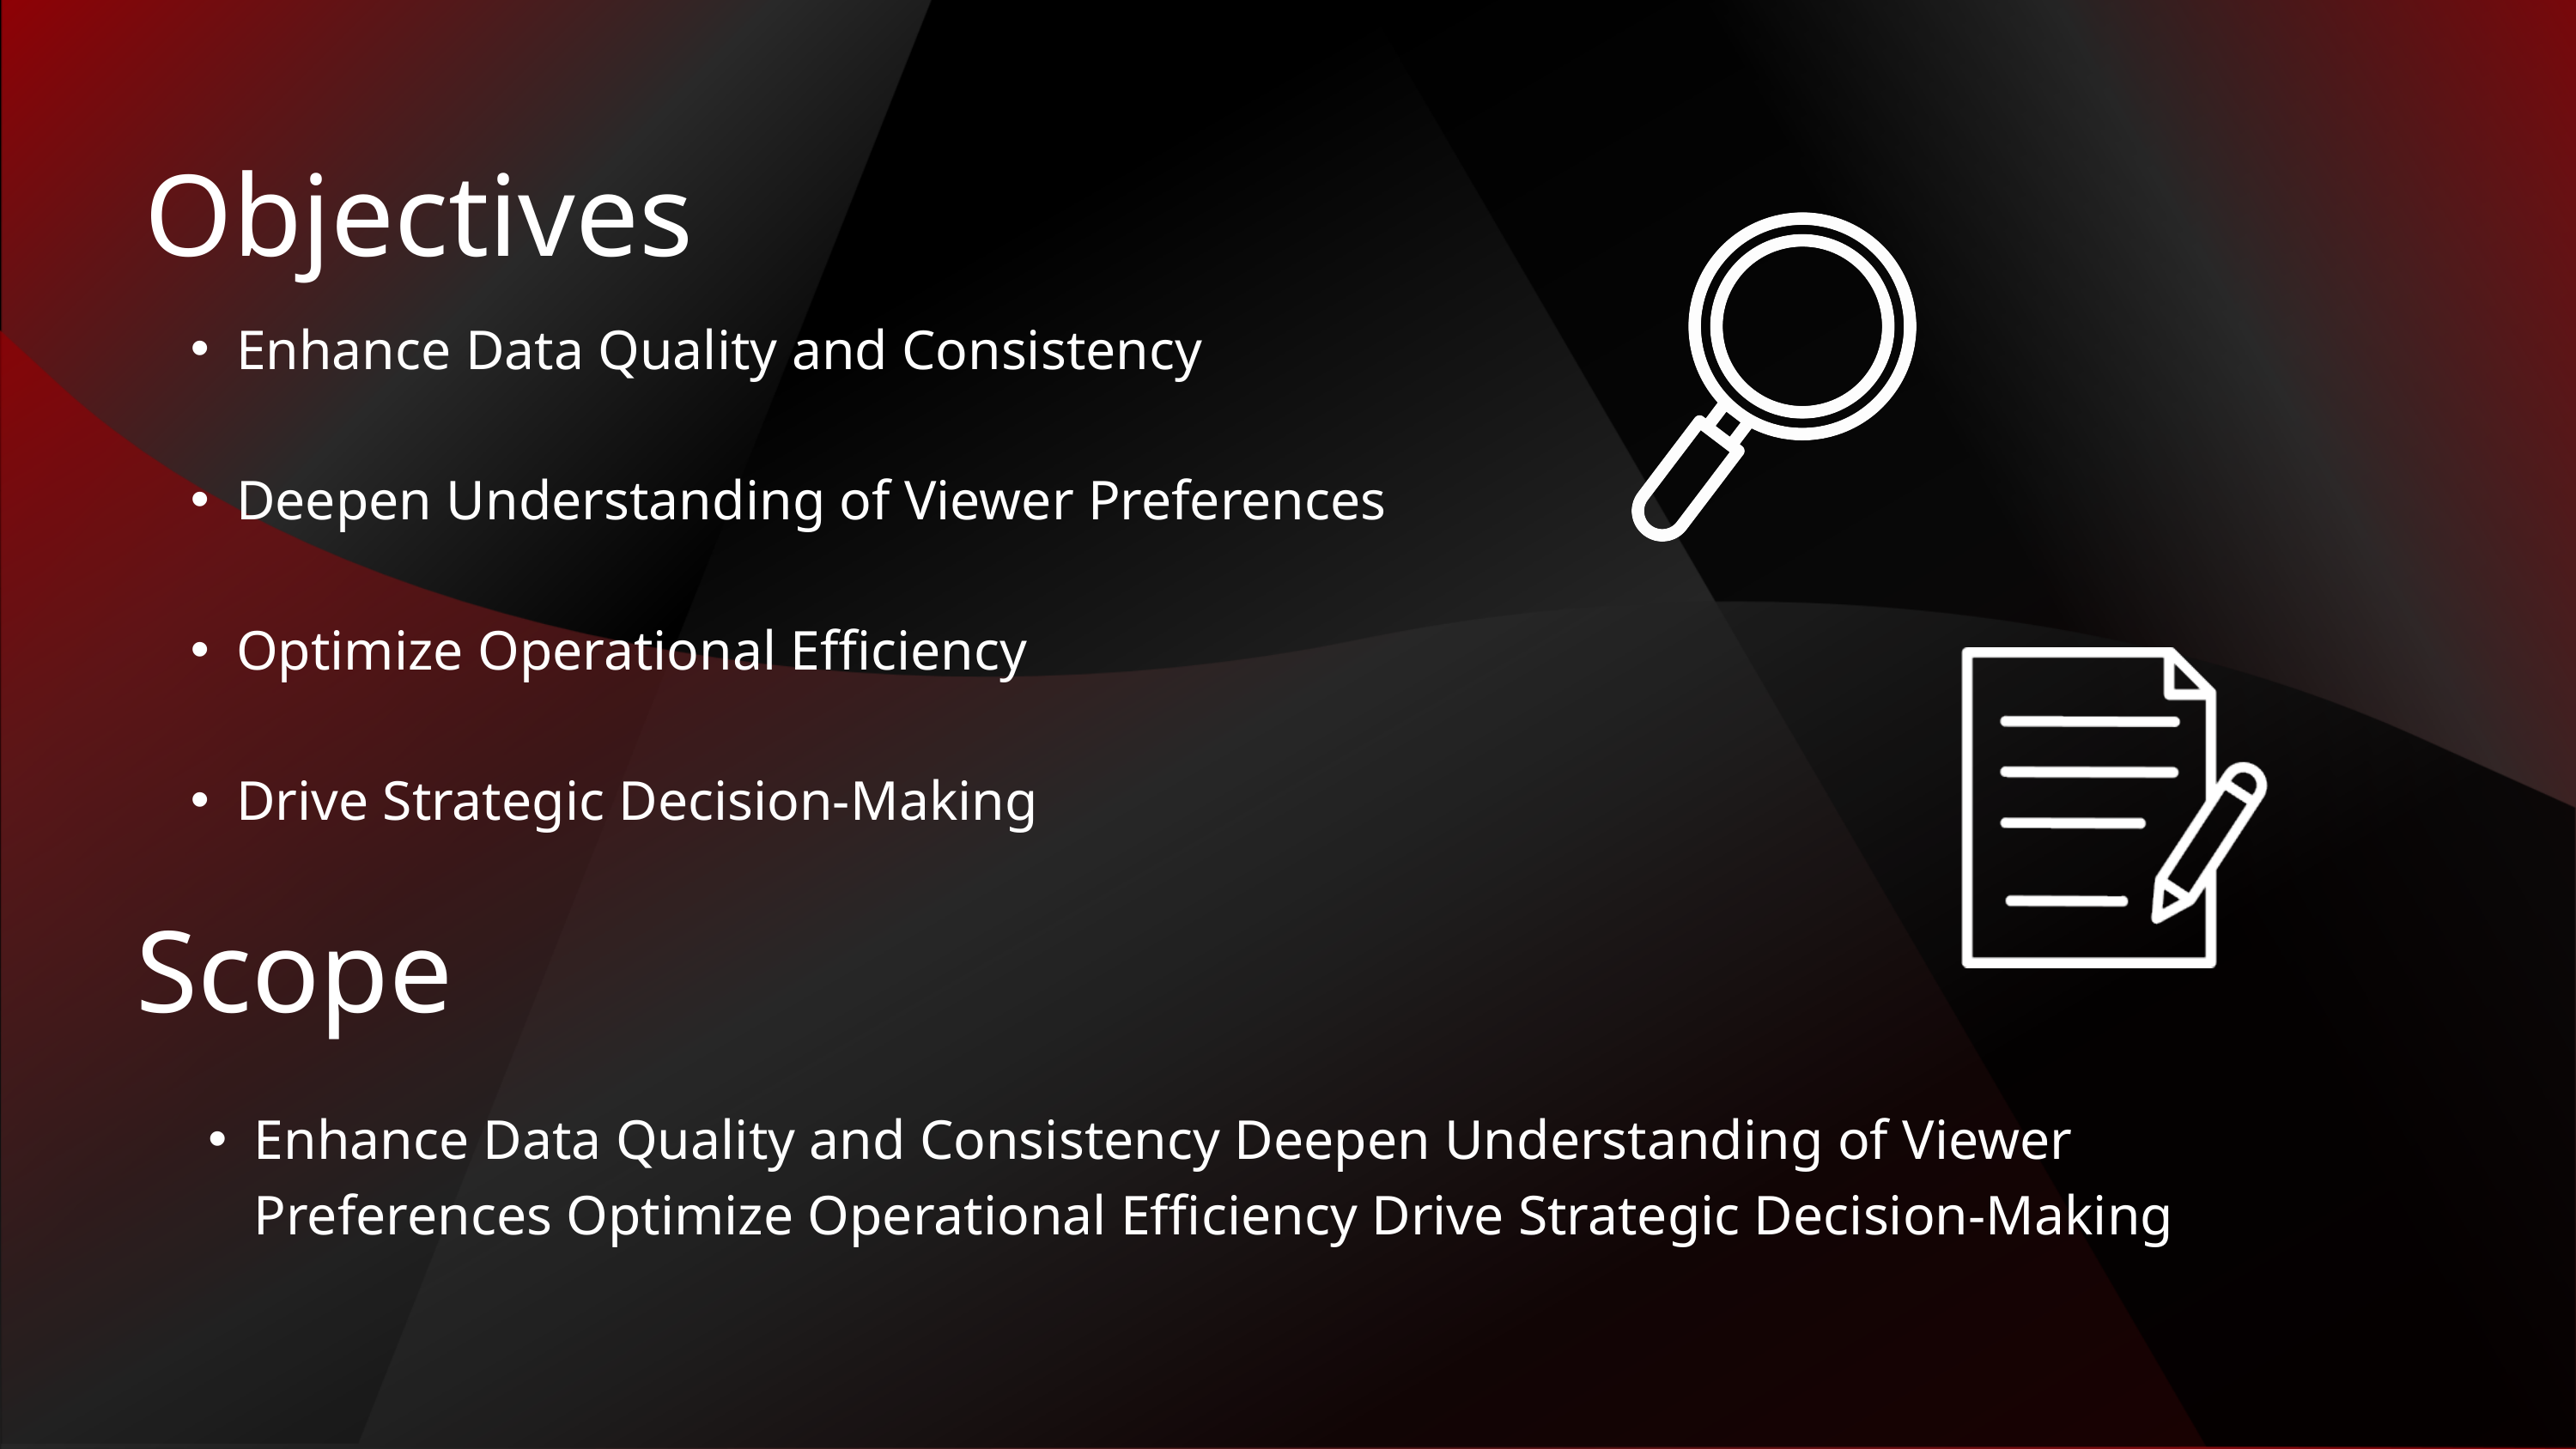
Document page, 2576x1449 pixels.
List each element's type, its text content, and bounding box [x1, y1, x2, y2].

text_box Enhance Data Quality and Consistency Deepen Understanding of Viewer Preferences Optimize Operational Efficiency Drive Strategic Decision-Making [144, 305, 2227, 831]
text_box Enhance Data Quality and Consistency Deepen Understanding of Viewer Preferences Optimize Operational Efficiency Drive Strategic Decision-Making [162, 1094, 2244, 1321]
text_box [1961, 647, 2271, 969]
text_box [0, 0, 2576, 1449]
text_box [1631, 279, 1917, 305]
text_box Objectives [144, 143, 2244, 279]
text_box Scope [136, 900, 2235, 1035]
